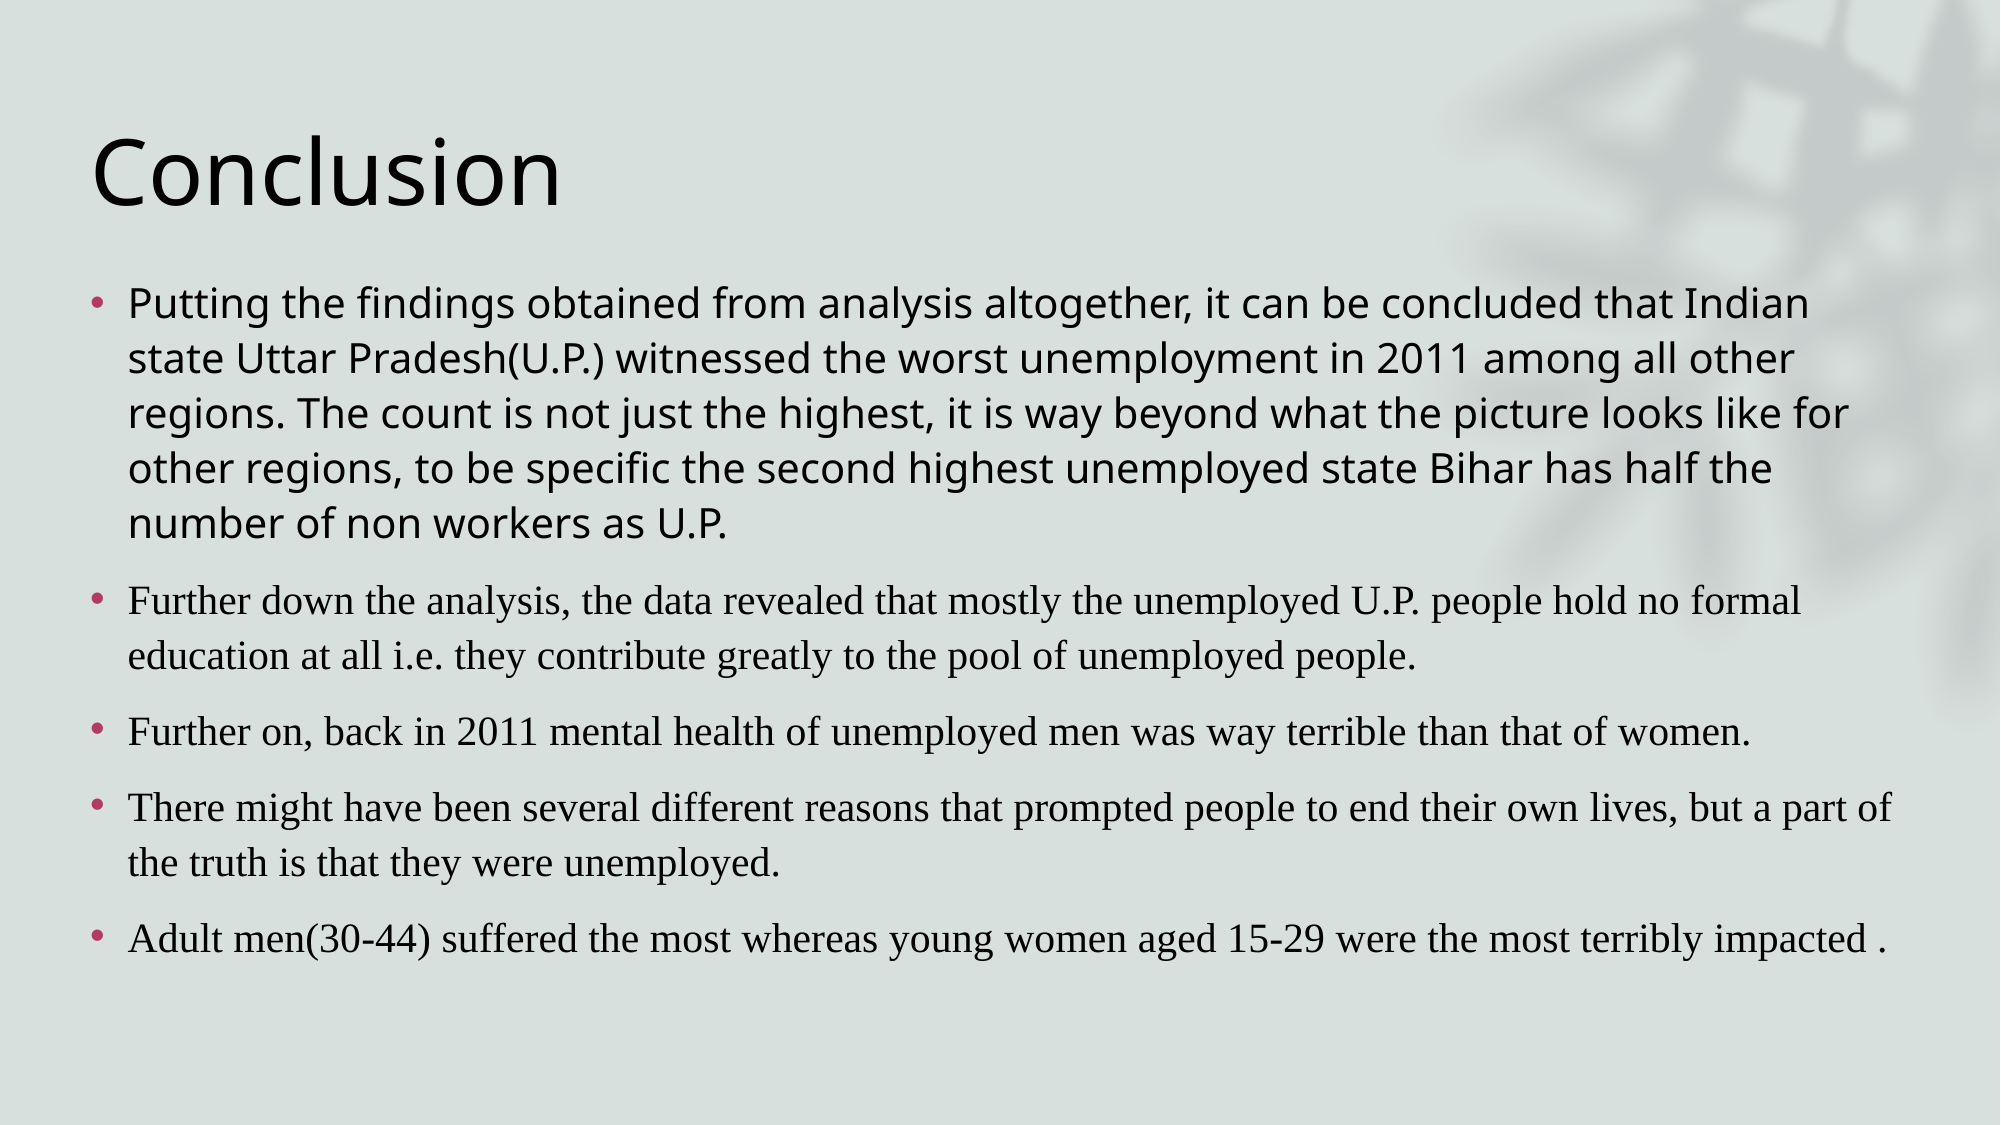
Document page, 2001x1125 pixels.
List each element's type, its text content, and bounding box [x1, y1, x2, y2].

list Putting the findings obtained from analysis altogether, it can be concluded that Indian state Uttar Pradesh(U.P.) witnessed the worst unemployment in 2011 among all other regions. The count is not just the highest, it is way beyond what the picture looks like for other regions, to be specific the second highest unemployed state Bihar has half the number of non workers as U.P. Further down the analysis, the data revealed that mostly the unemployed U.P. people hold no formal education at all i.e. they contribute greatly to the pool of unemployed people. Further on, back in 2011 mental health of unemployed men was way terrible than that of women. There might have been several different reasons that prompted people to end their own lives, but a part of the truth is that they were unemployed. Adult men(30-44) suffered the most whereas young women aged 15-29 were the most terribly impacted . [75, 264, 1925, 1125]
title Conclusion [75, 60, 1863, 264]
